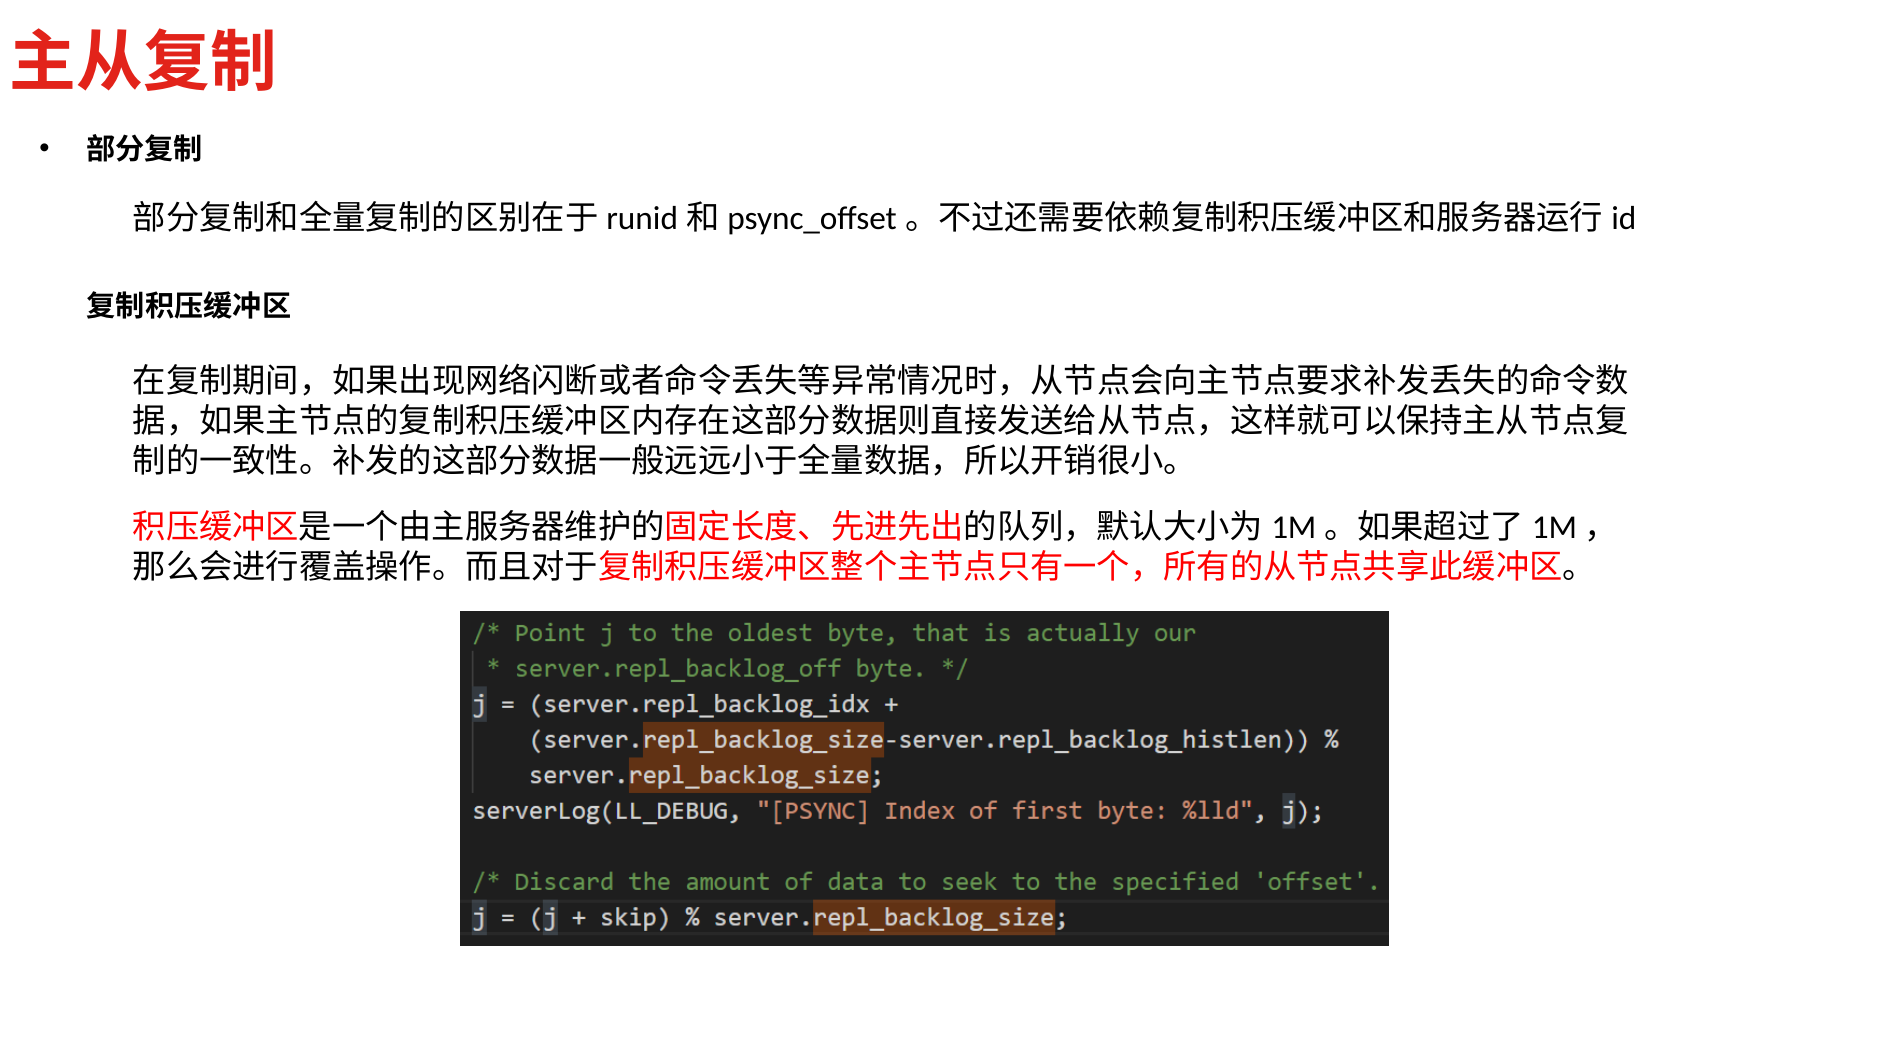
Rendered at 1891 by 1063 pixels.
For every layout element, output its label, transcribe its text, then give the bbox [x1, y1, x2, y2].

text_box 部分复制和全量复制的区别在于runid和psync_offset。不过还需要依赖复制积压缓冲区和服务器运行id [118, 188, 1666, 244]
text_box 复制积压缓冲区 [71, 280, 307, 330]
picture [460, 611, 1390, 947]
text_box 在复制期间，如果出现网络闪断或者命令丢失等异常情况时，从节点会向主节点要求补发丢失的命令数据，如果主节点的复制积压缓冲区内存在这部分数据则直接发送给从节点，这样就可以保持主从节点复制的一致性。补发的这部分数据一般远远小于全量数据，所以开销很小。 [118, 351, 1666, 487]
text_box 部分复制 [24, 122, 219, 173]
list 主从复制 [0, 11, 1000, 118]
text_box 积压缓冲区是一个由主服务器维护的固定长度、先进先出的队列，默认大小为1M。如果超过了1M，那么会进行覆盖操作。而且对于复制积压缓冲区整个主节点只有一个，所有的从节点共享此缓冲区。 [118, 497, 1666, 593]
